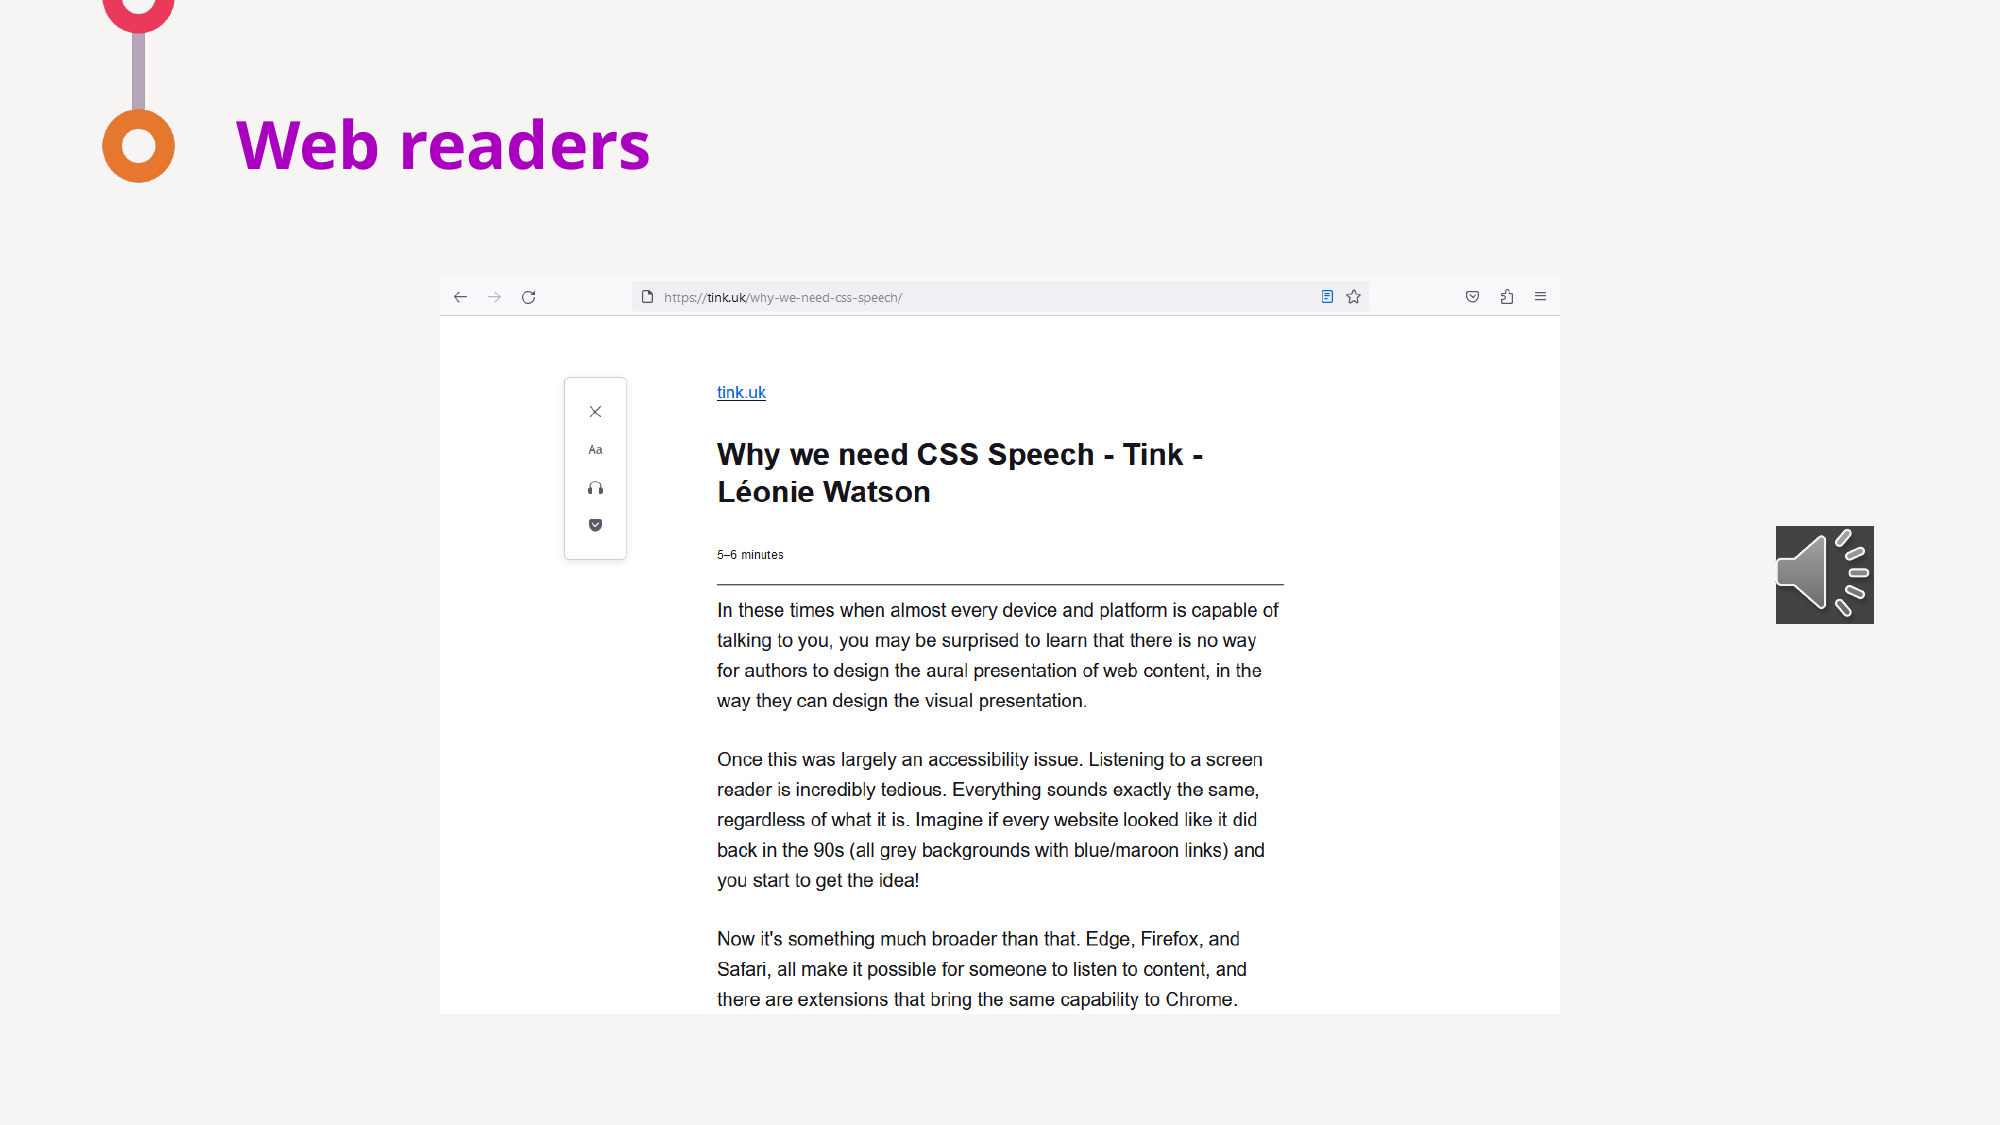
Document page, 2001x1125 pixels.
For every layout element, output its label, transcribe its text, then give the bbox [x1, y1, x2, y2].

picture [100, 0, 179, 192]
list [440, 276, 1560, 1014]
picture [1774, 525, 1875, 626]
title Web readers [236, 111, 1388, 278]
